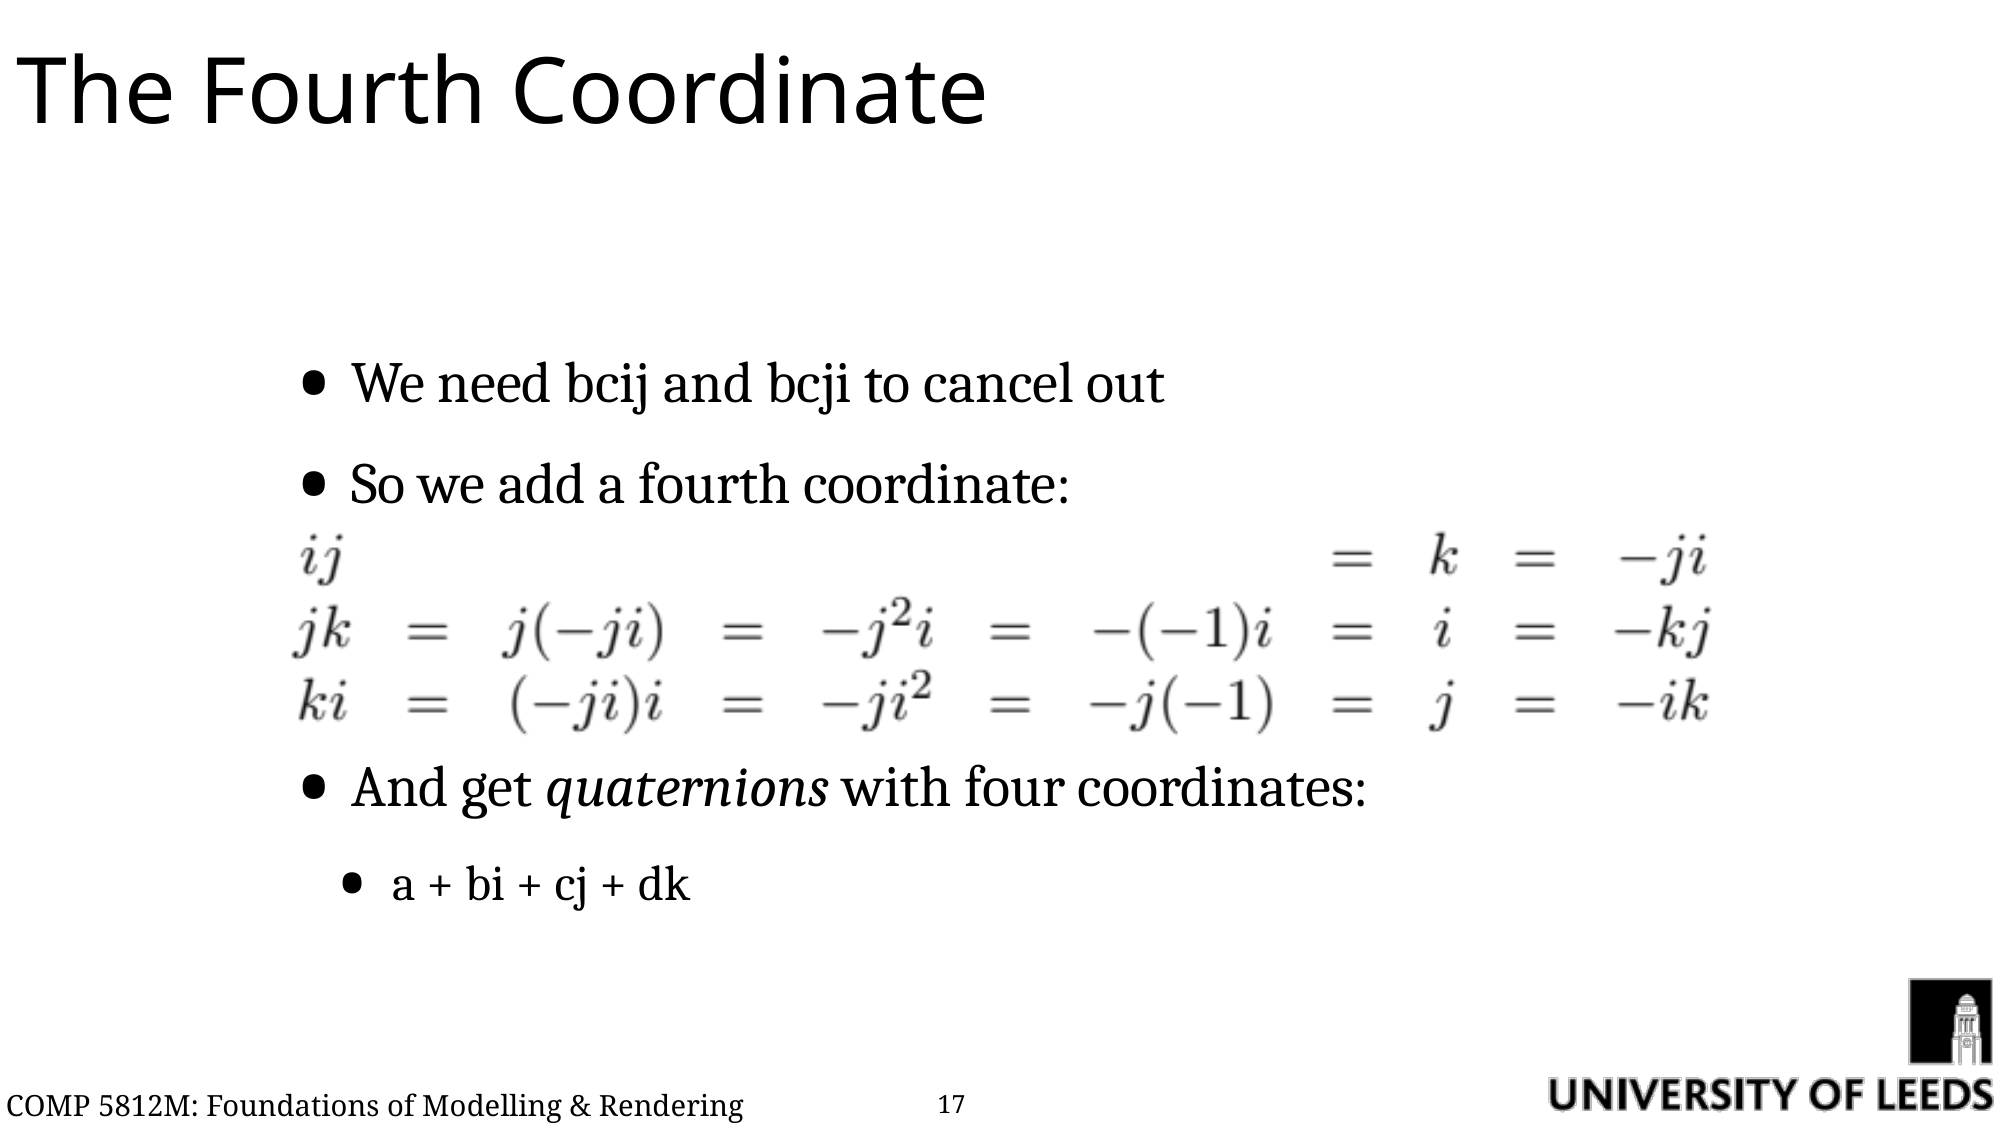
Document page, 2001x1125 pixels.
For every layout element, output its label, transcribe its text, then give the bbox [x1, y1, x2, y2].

title The Fourth Coordinate [1, 5, 2000, 182]
list We need bcij and bcji to cancel out So we add a fourth coordinate: And get quaternions with four coordinates: a + bi + cj + dk [251, 180, 1750, 1084]
picture [1543, 930, 2000, 1125]
picture [251, 499, 1729, 749]
